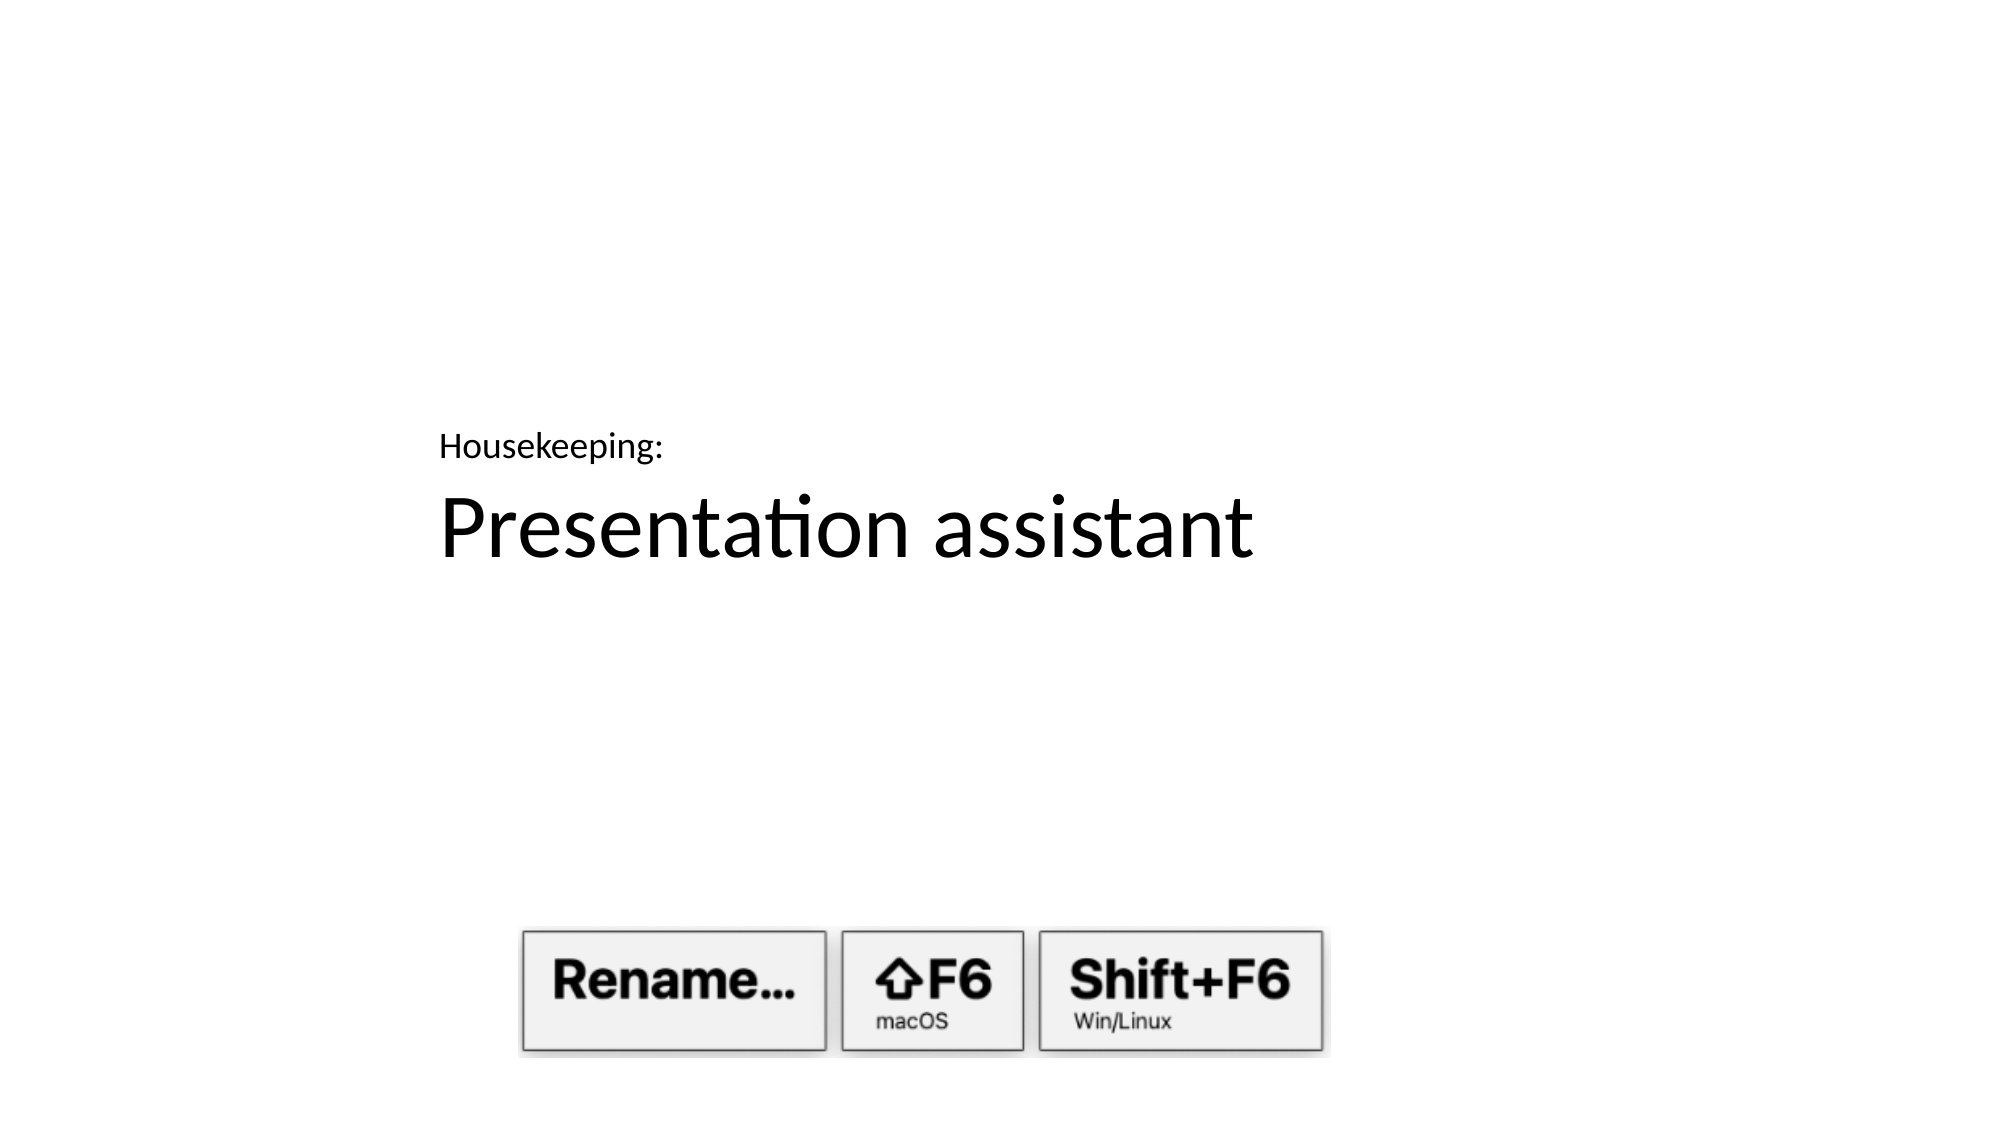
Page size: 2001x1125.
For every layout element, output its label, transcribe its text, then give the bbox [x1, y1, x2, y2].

picture [517, 926, 1332, 1058]
text_box Housekeeping: Presentation assistant [424, 413, 1839, 583]
